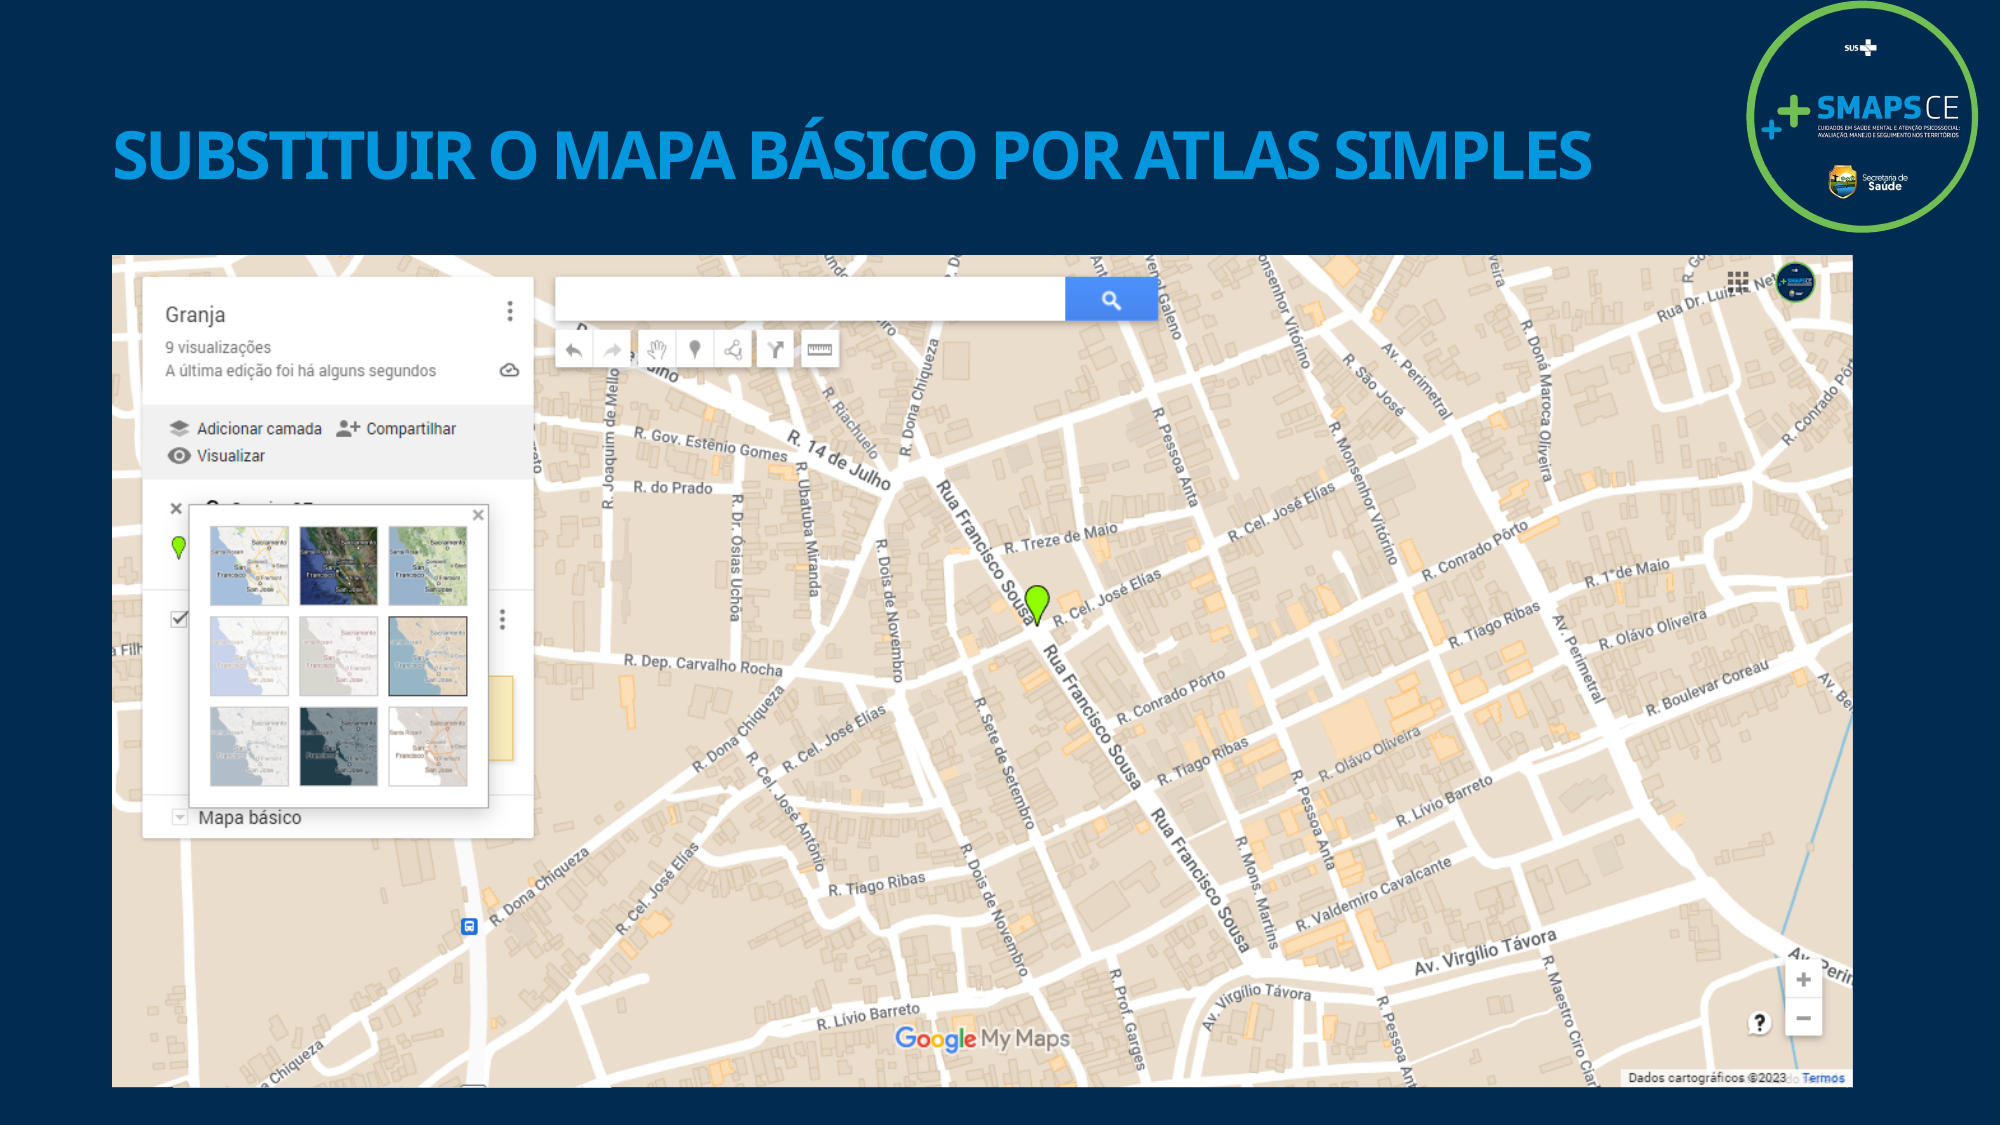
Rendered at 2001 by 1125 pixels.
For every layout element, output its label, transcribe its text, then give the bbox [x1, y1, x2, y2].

picture [1746, 0, 1979, 233]
picture [112, 255, 1853, 1089]
title SUBSTITUIR O MAPA BÁSICO POR ATLAS SIMPLES [112, 122, 1645, 194]
